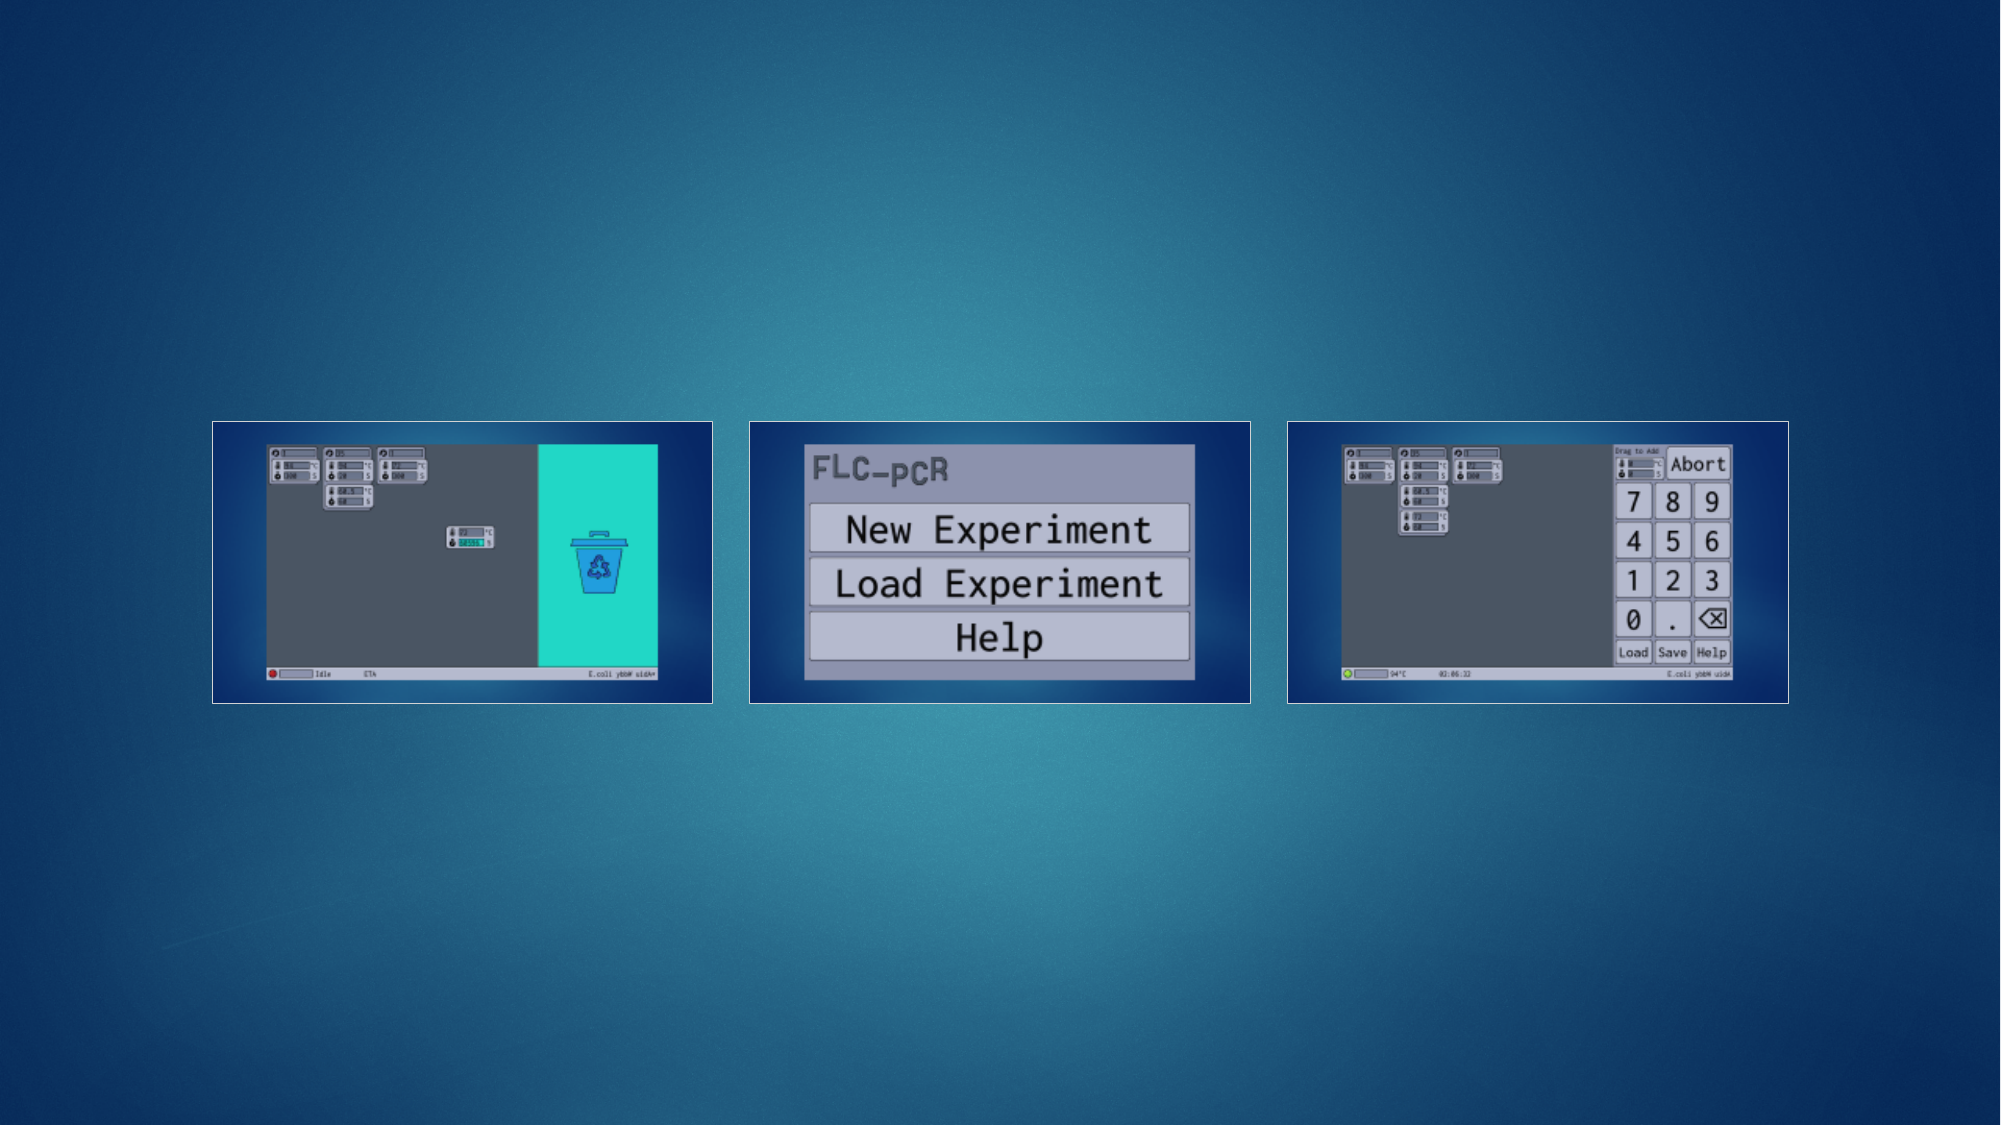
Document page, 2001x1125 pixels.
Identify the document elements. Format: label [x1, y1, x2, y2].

picture [213, 422, 712, 703]
picture [1288, 422, 1788, 703]
picture [750, 422, 1250, 703]
